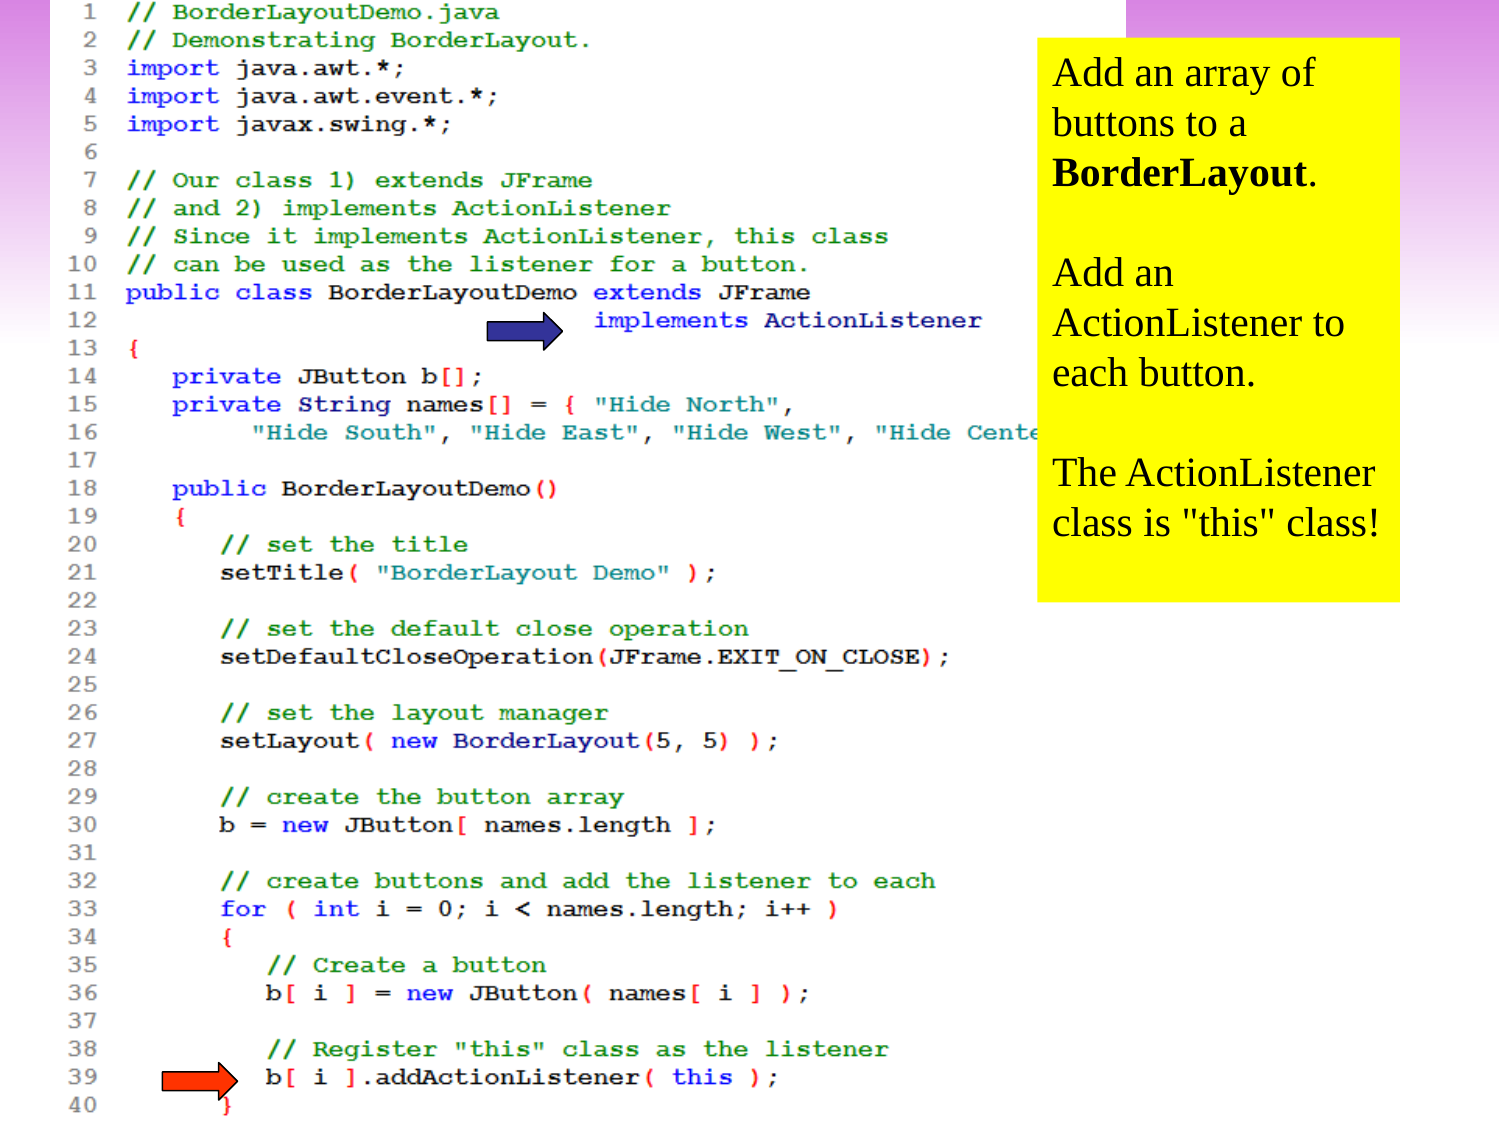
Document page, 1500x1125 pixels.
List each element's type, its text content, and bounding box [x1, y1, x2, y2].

picture [49, 0, 1126, 1125]
text_box Add an array of buttons to a BorderLayout. Add an ActionListener to each button. The ActionListener class is "this" class! [1129, 37, 1400, 603]
